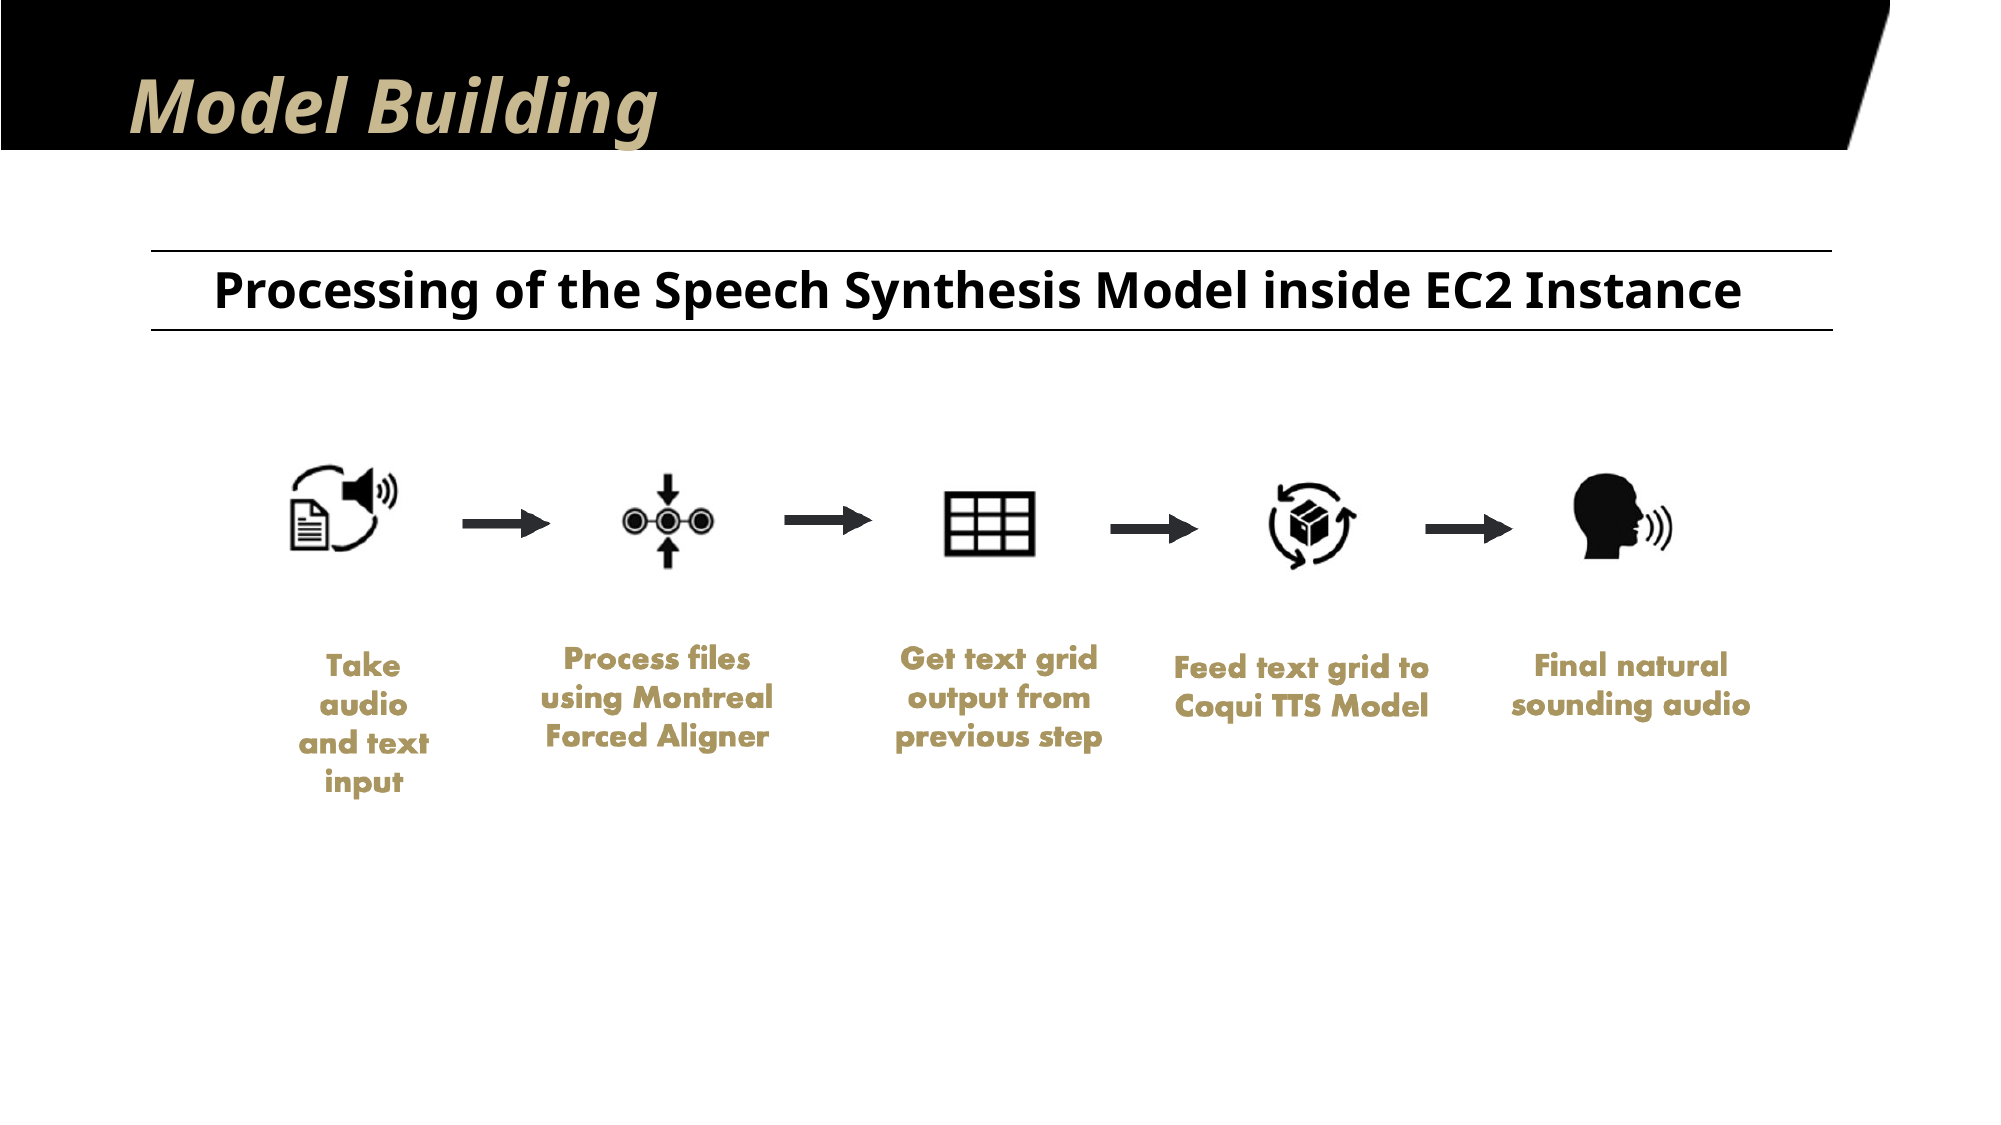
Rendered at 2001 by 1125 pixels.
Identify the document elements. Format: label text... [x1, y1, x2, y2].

title Model Building [125, 66, 1646, 156]
text_box Processing of the Speech Synthesis Model inside EC2 Instance [102, 251, 1854, 326]
picture [243, 424, 1756, 874]
